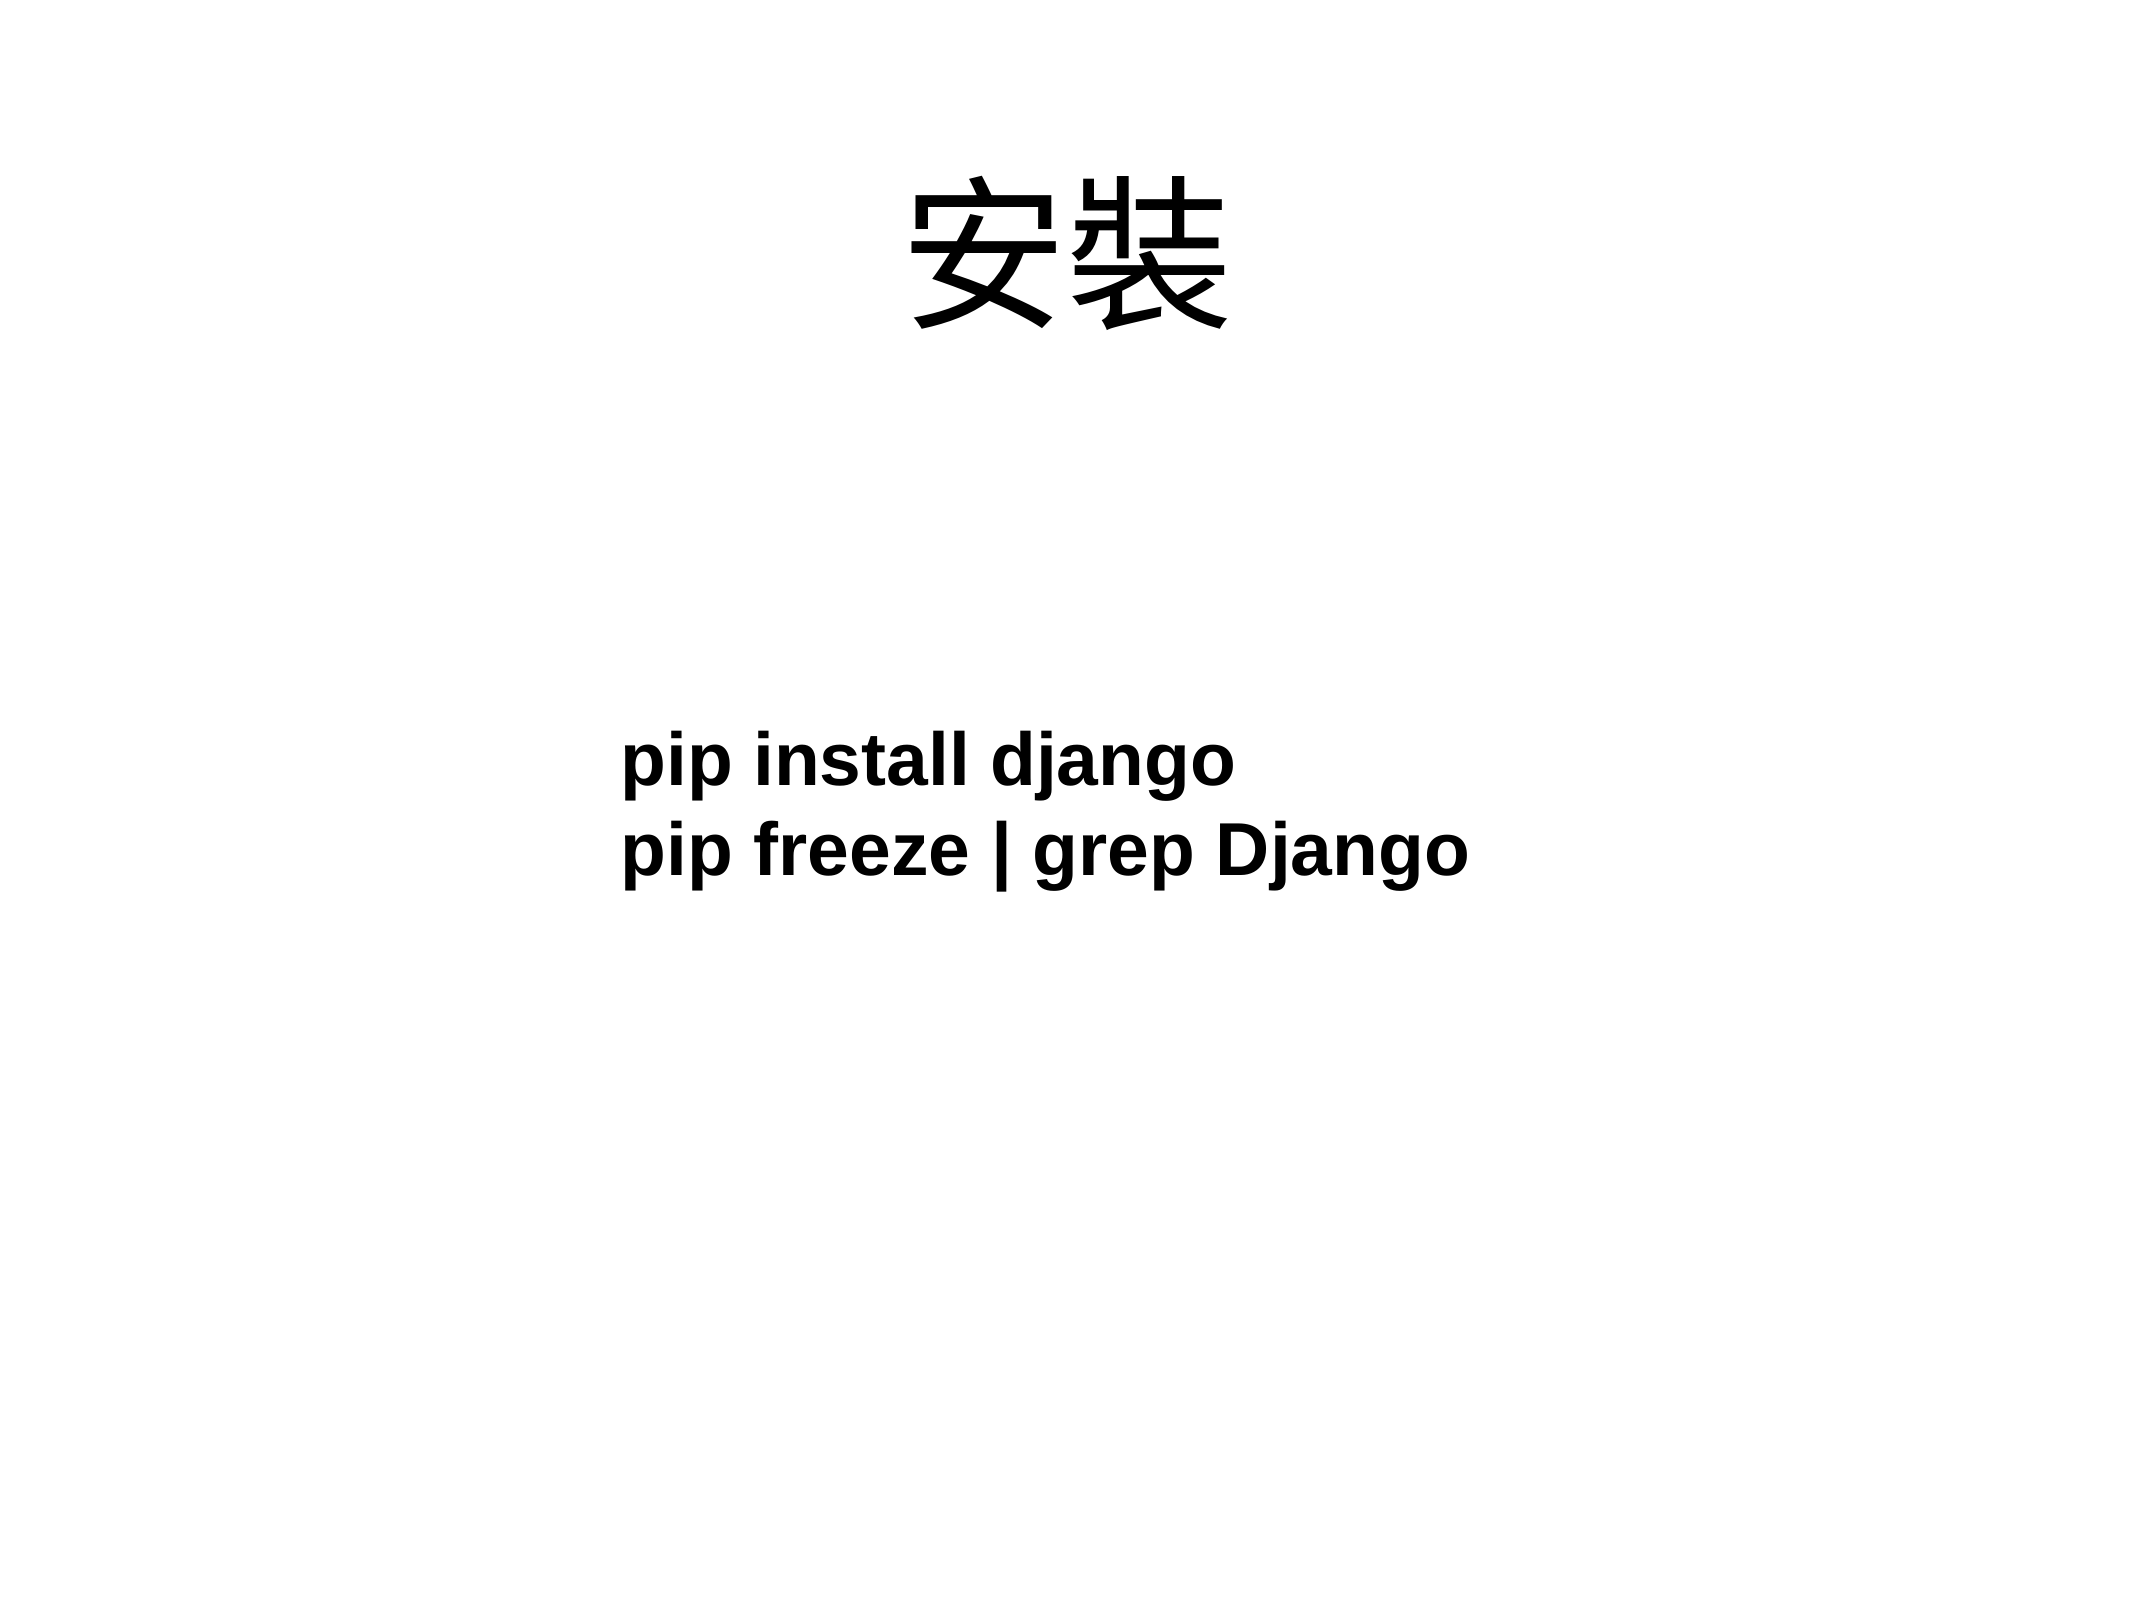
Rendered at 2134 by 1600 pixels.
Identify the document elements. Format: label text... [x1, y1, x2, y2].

title 安裝 [155, 72, 1978, 428]
text_box pip install django pip freeze | grep Django [612, 701, 1480, 899]
